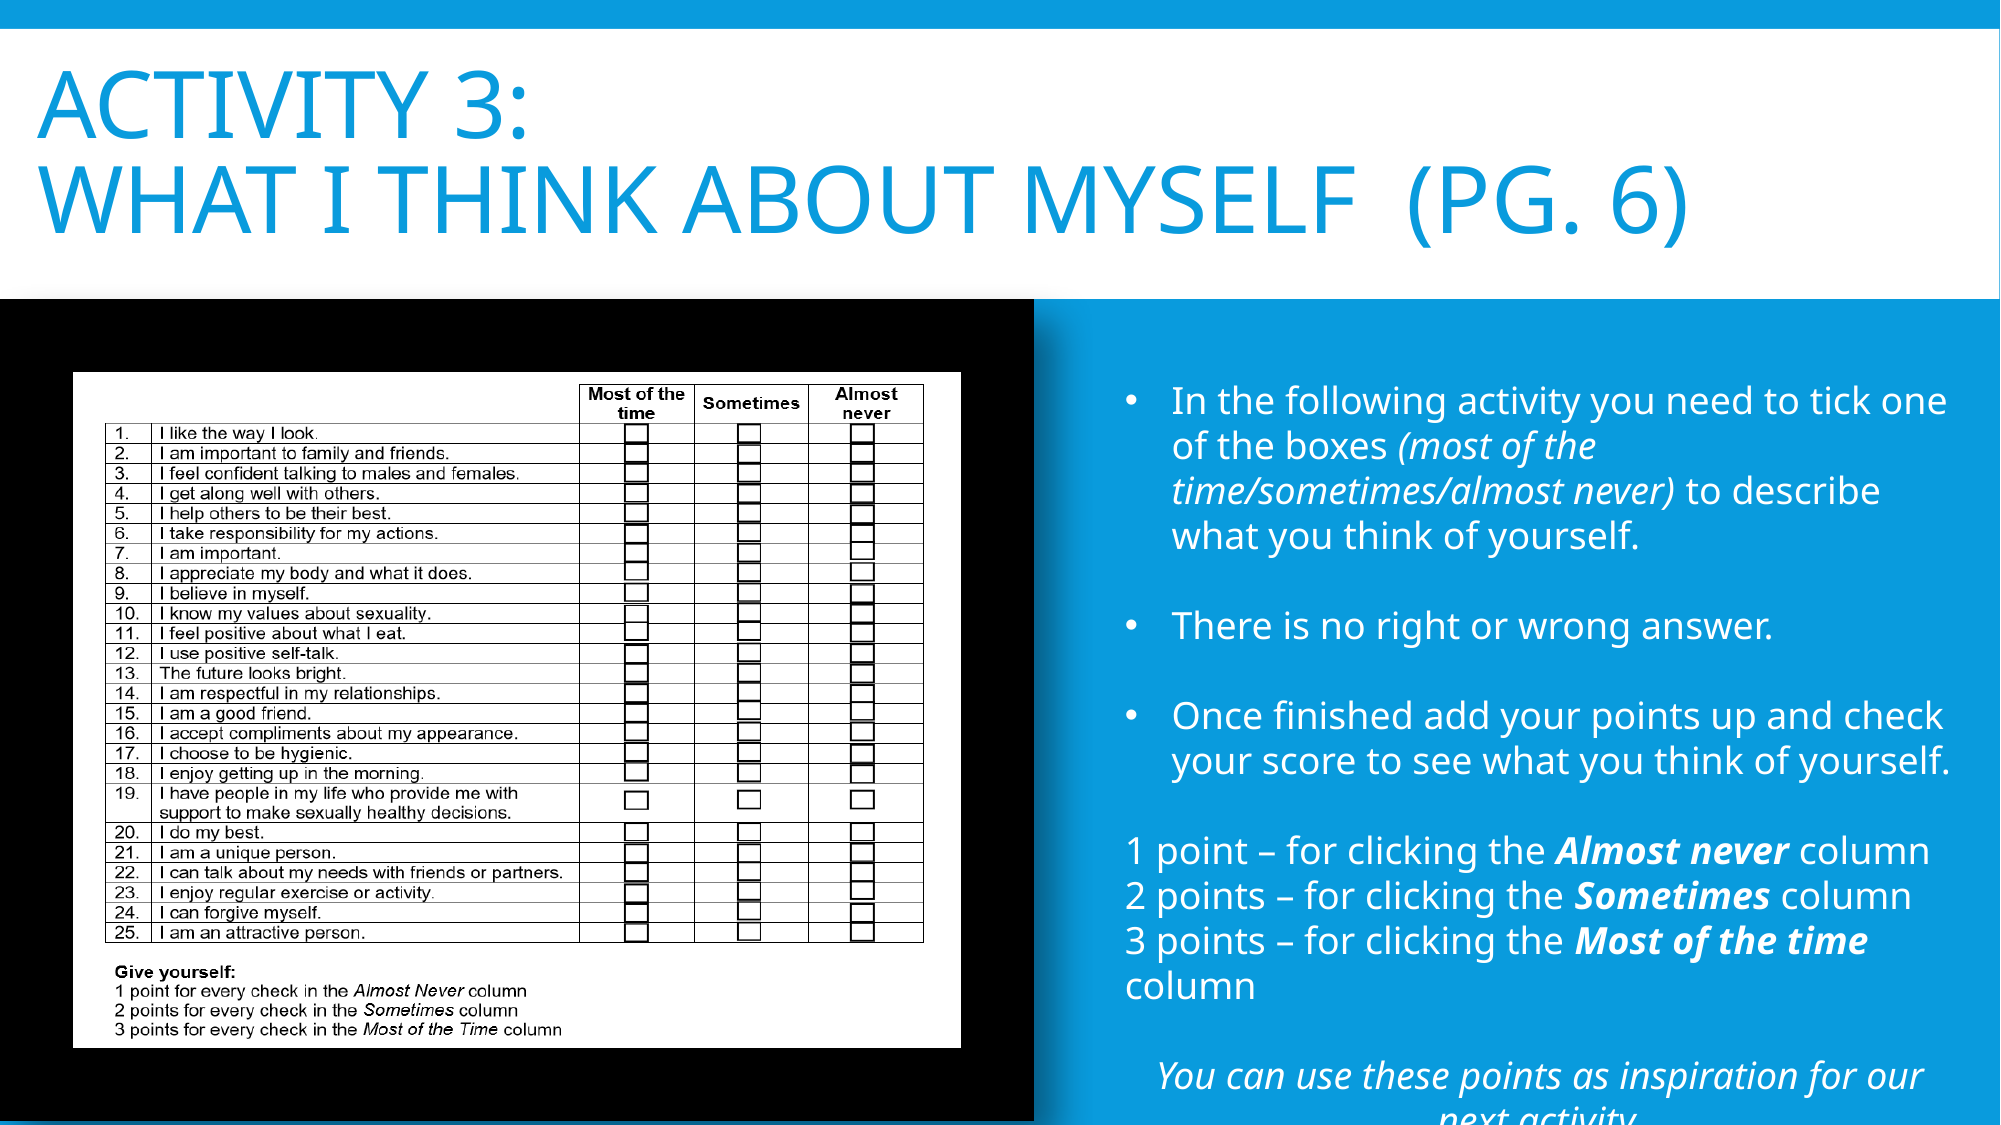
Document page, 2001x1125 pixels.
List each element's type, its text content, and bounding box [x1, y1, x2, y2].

text_box In the following activity you need to tick one of the boxes (most of the time/sometimes/almost never) to describe what you think of yourself. There is no right or wrong answer. Once finished add your points up and check your score to see what you think of yourself. 1 point – for clicking the Almost never column 2 points – for clicking the Sometimes column 3 points – for clicking the Most of the time column You can use these points as inspiration for our next activity. [1110, 324, 1972, 1125]
title Activity 3: What I think about myself (Pg. 6) [22, 52, 1972, 262]
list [72, 371, 962, 1049]
